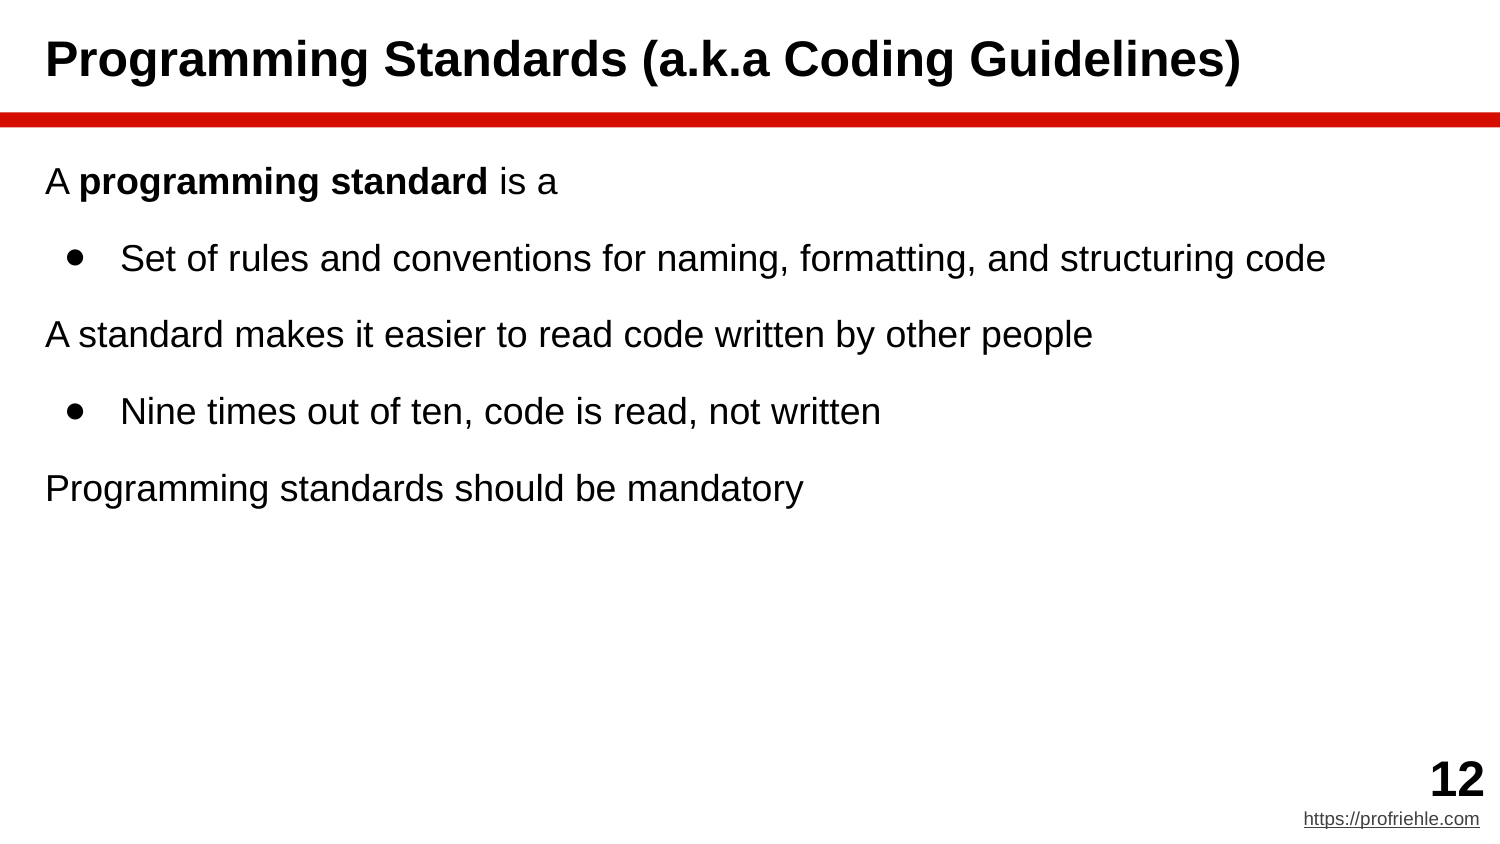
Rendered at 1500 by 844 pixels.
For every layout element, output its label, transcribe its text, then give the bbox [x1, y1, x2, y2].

title Programming Standards (a.k.a Coding Guidelines) [0, 0, 1500, 113]
list A programming standard is a Set of rules and conventions for naming, formatting, and structuring code A standard makes it easier to read code written by other people Nine times out of ten, code is read, not written Programming standards should be mandatory [45, 150, 1455, 825]
slide_number ‹#› https://profriehle.com [1200, 724, 1500, 844]
